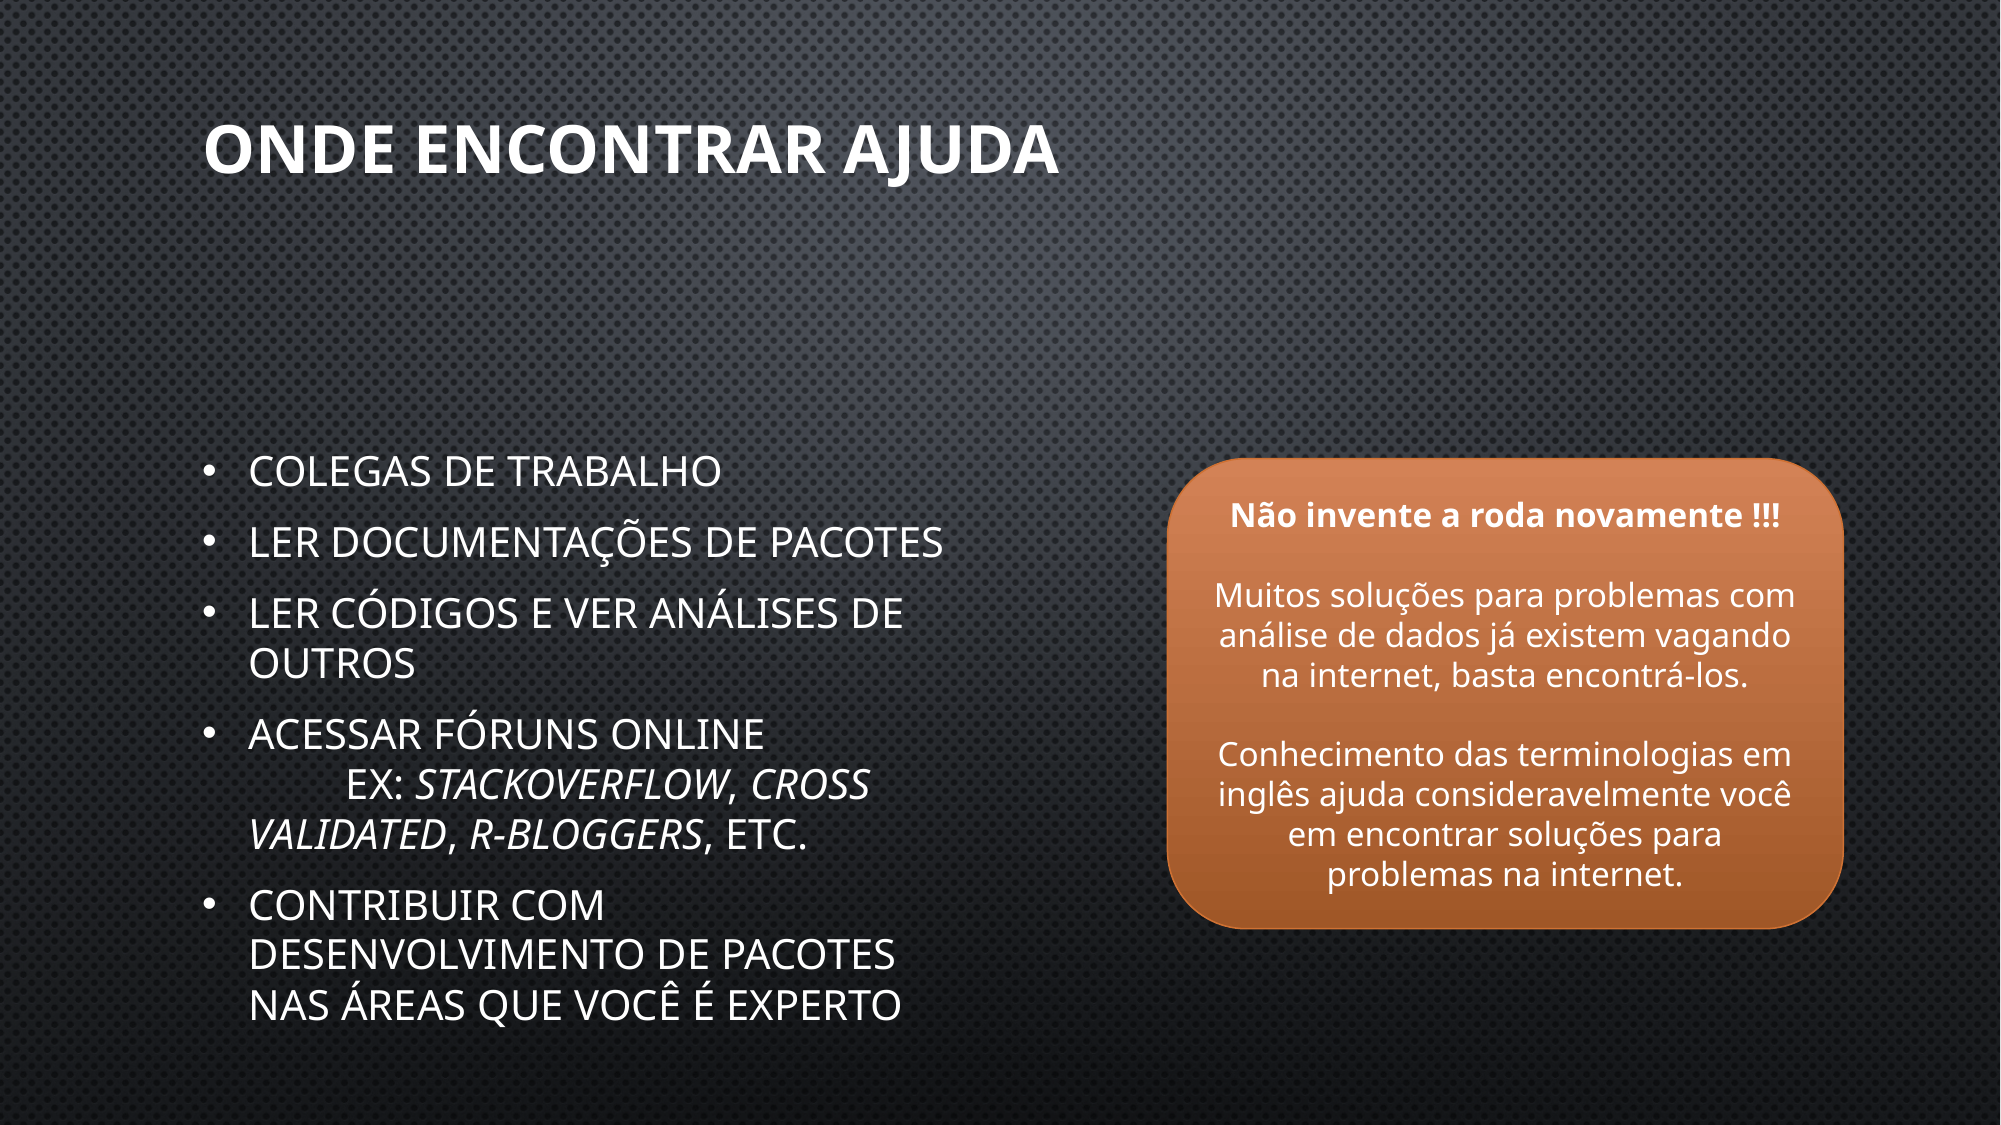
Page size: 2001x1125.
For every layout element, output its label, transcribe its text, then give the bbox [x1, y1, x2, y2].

text_box ONDE ENCONTRAR AJUDA [187, 99, 1813, 413]
text_box Colegas de trabalho Ler documentações de pacotes Ler códigos e ver análises de outros Acessar fóruns online ex: stackoverflow, cross validated, r-bloggers, etc. Contribuir com desenvolvimento de pacotes nas áreas que você é experto [187, 437, 988, 950]
text_box Não invente a roda novamente !!! Muitos soluções para problemas com análise de dados já existem vagando na internet, basta encontrá-los. Conhecimento das terminologias em inglês ajuda consideravelmente você em encontrar soluções para problemas na internet. [1166, 457, 1845, 930]
